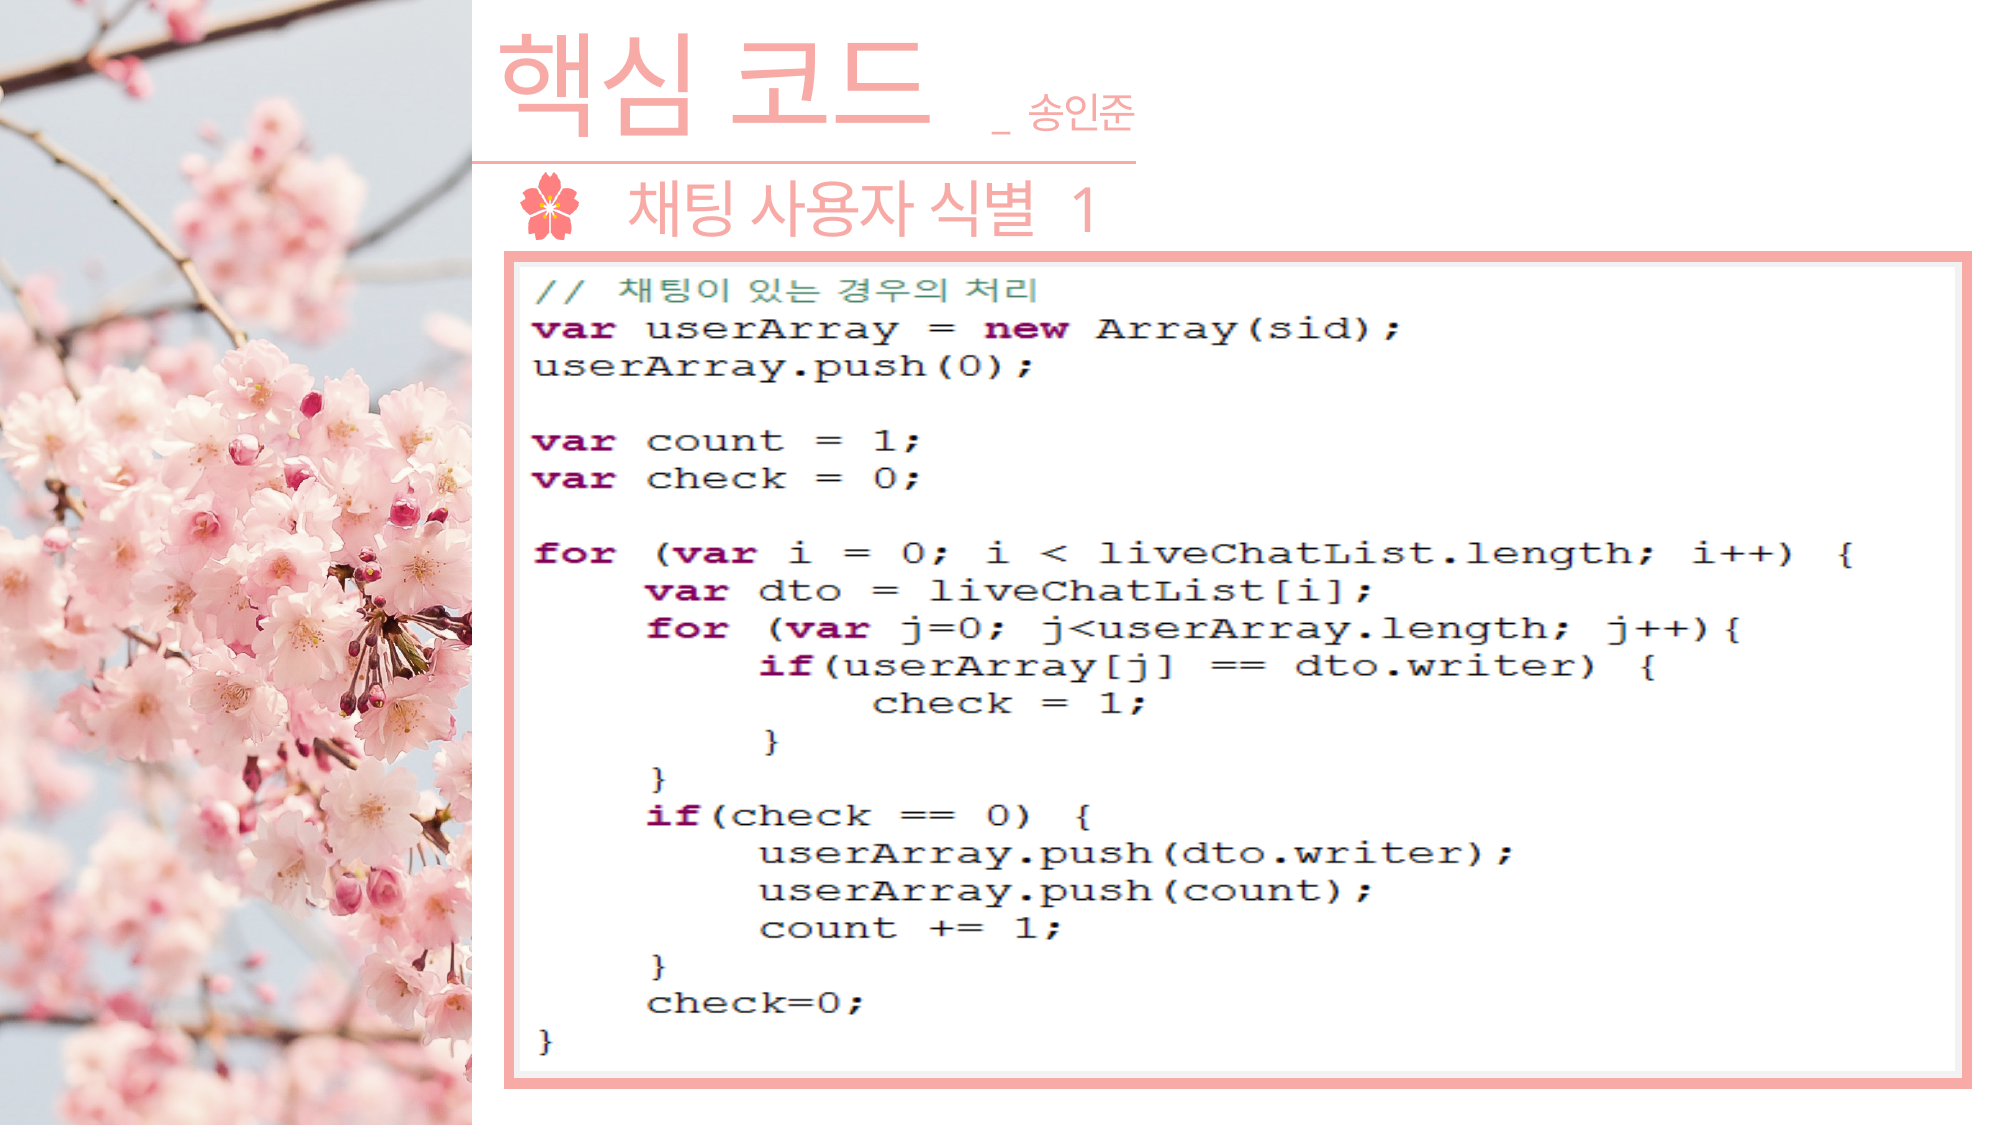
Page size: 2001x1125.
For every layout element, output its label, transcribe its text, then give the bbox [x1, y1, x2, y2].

picture [520, 172, 579, 241]
picture [0, 0, 472, 1125]
text_box [508, 255, 1968, 1085]
text_box 채팅 사용자 식별 1 [612, 163, 1120, 253]
text_box 핵심 코드 _ 송인준 [480, 6, 1153, 296]
picture [520, 267, 1955, 1071]
